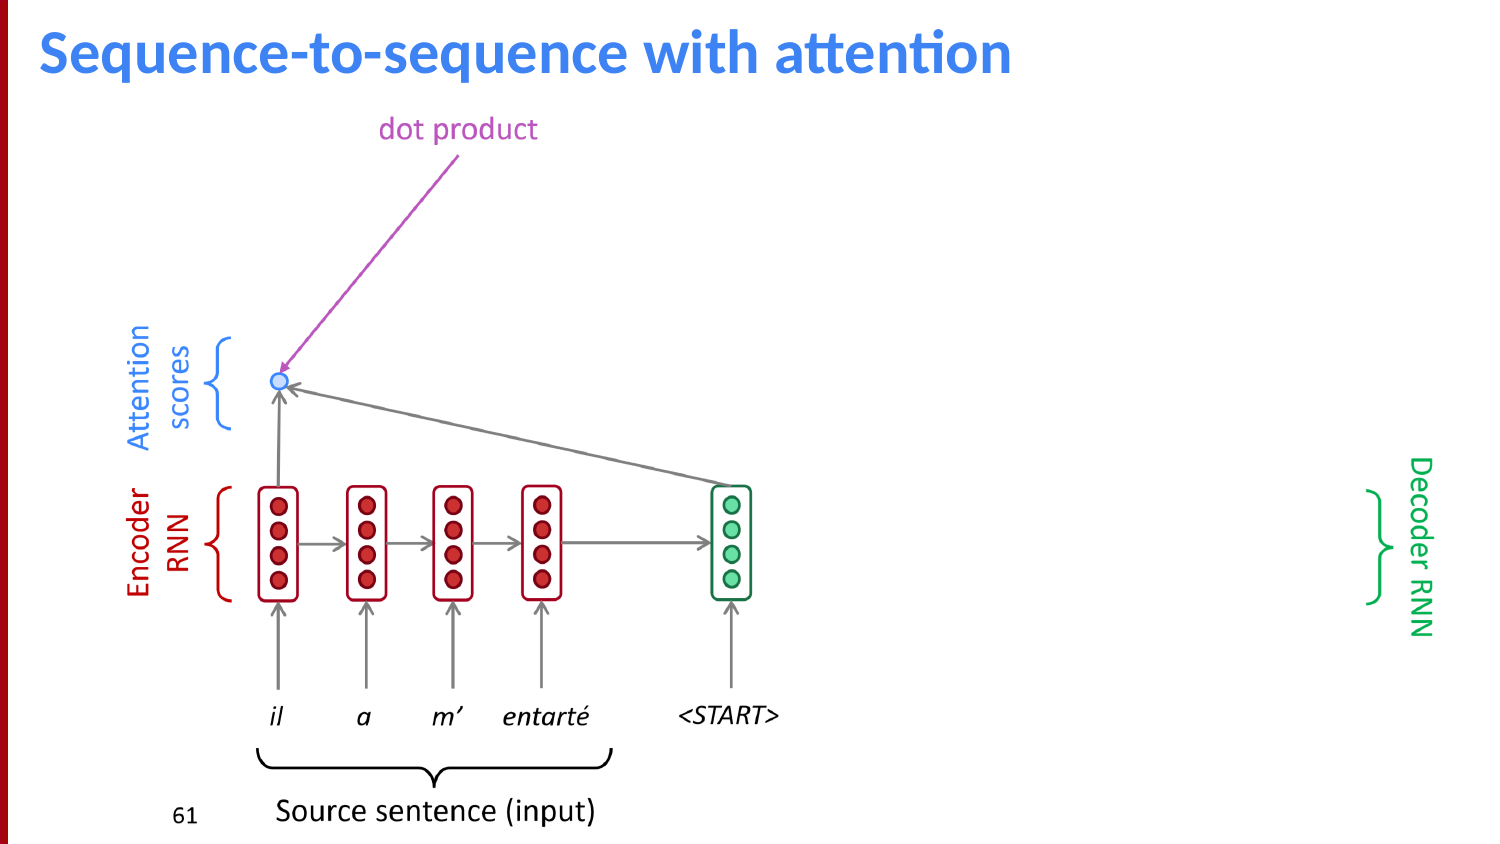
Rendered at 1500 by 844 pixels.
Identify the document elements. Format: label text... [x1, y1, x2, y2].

picture [124, 90, 1438, 844]
title Sequence-to-sequence with attention [24, 0, 1413, 94]
